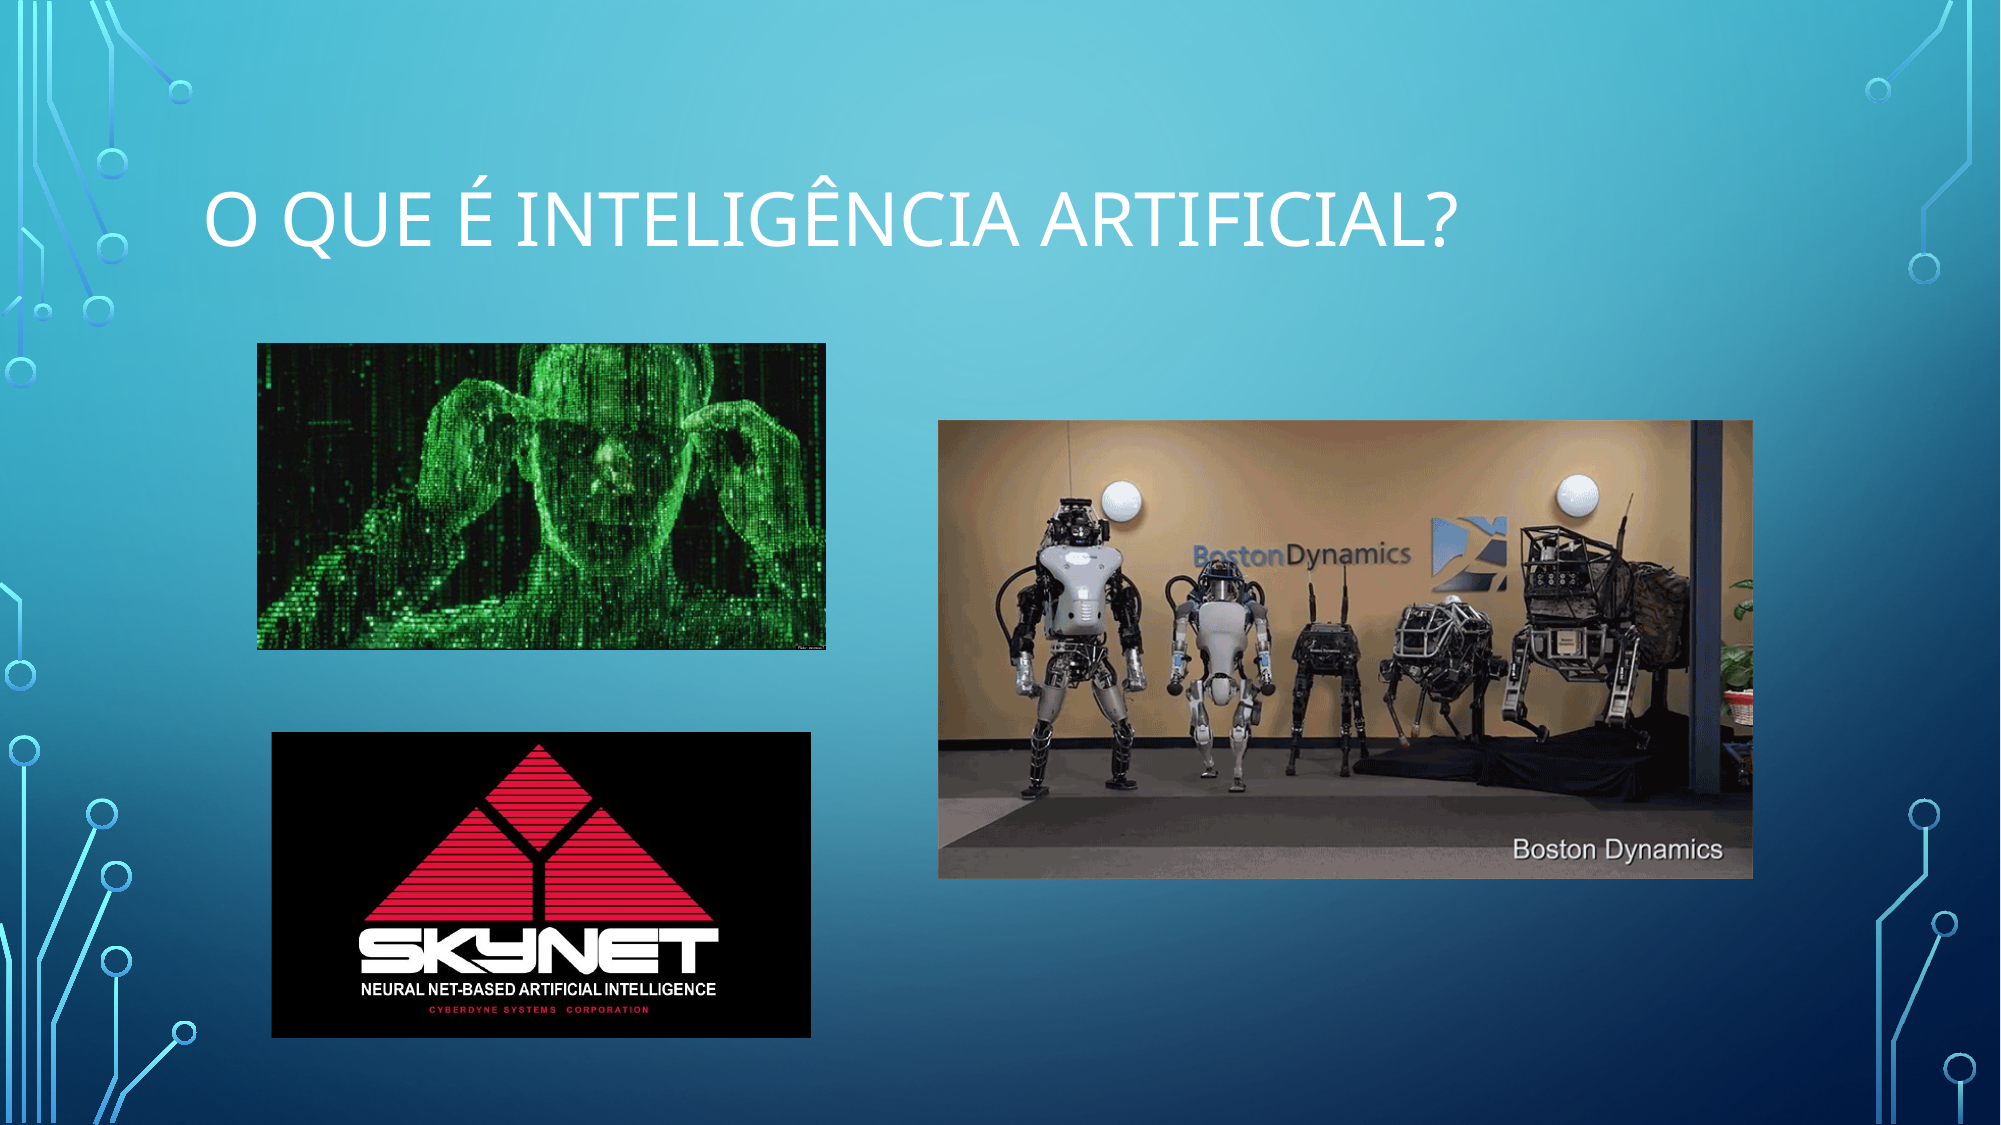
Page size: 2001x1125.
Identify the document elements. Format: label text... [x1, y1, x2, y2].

title O que é inteligência Artificial? [187, 101, 1813, 344]
picture [938, 420, 1753, 879]
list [271, 731, 812, 1038]
picture [257, 343, 826, 650]
